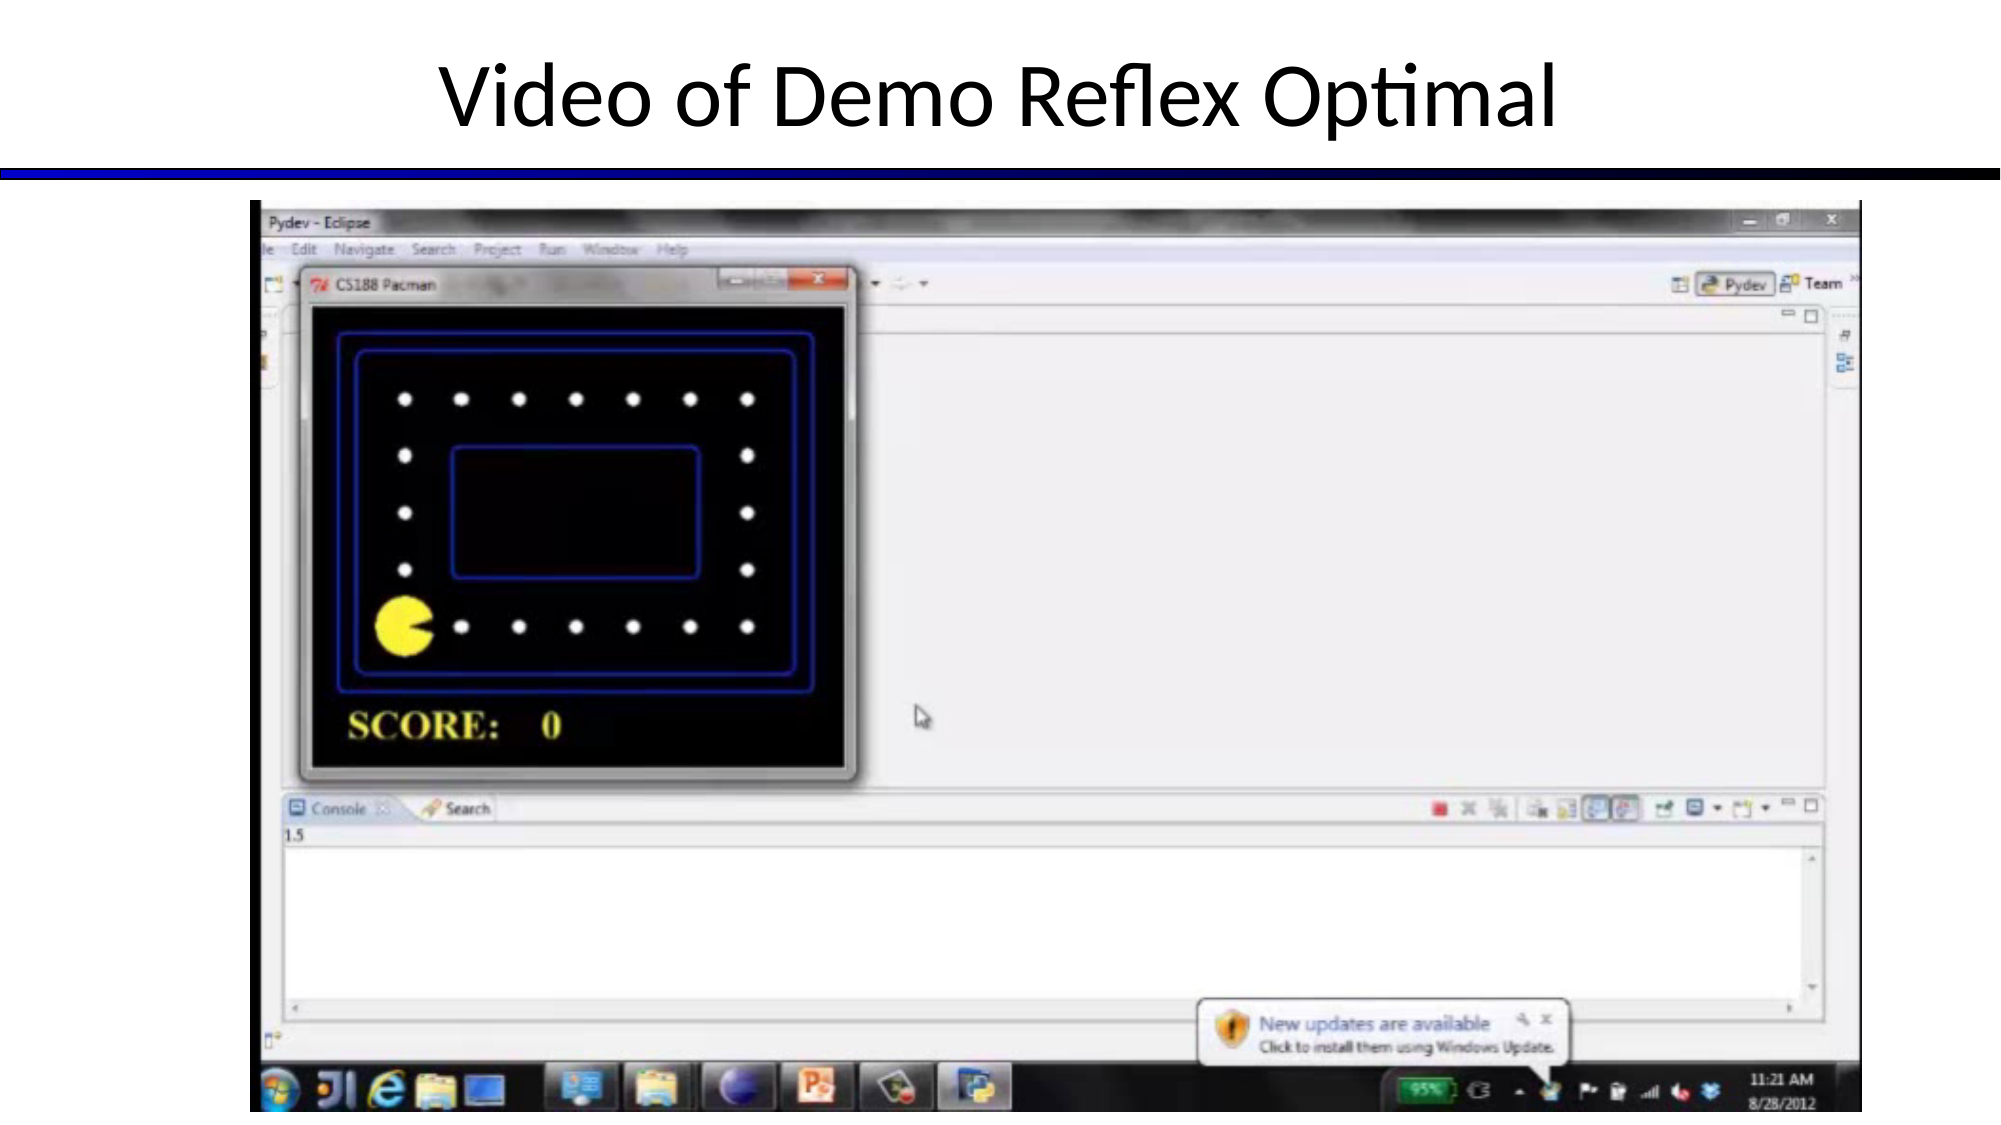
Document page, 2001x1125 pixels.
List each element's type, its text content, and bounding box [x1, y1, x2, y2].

title Video of Demo Reflex Optimal [0, 0, 2000, 184]
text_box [249, 199, 1863, 1113]
